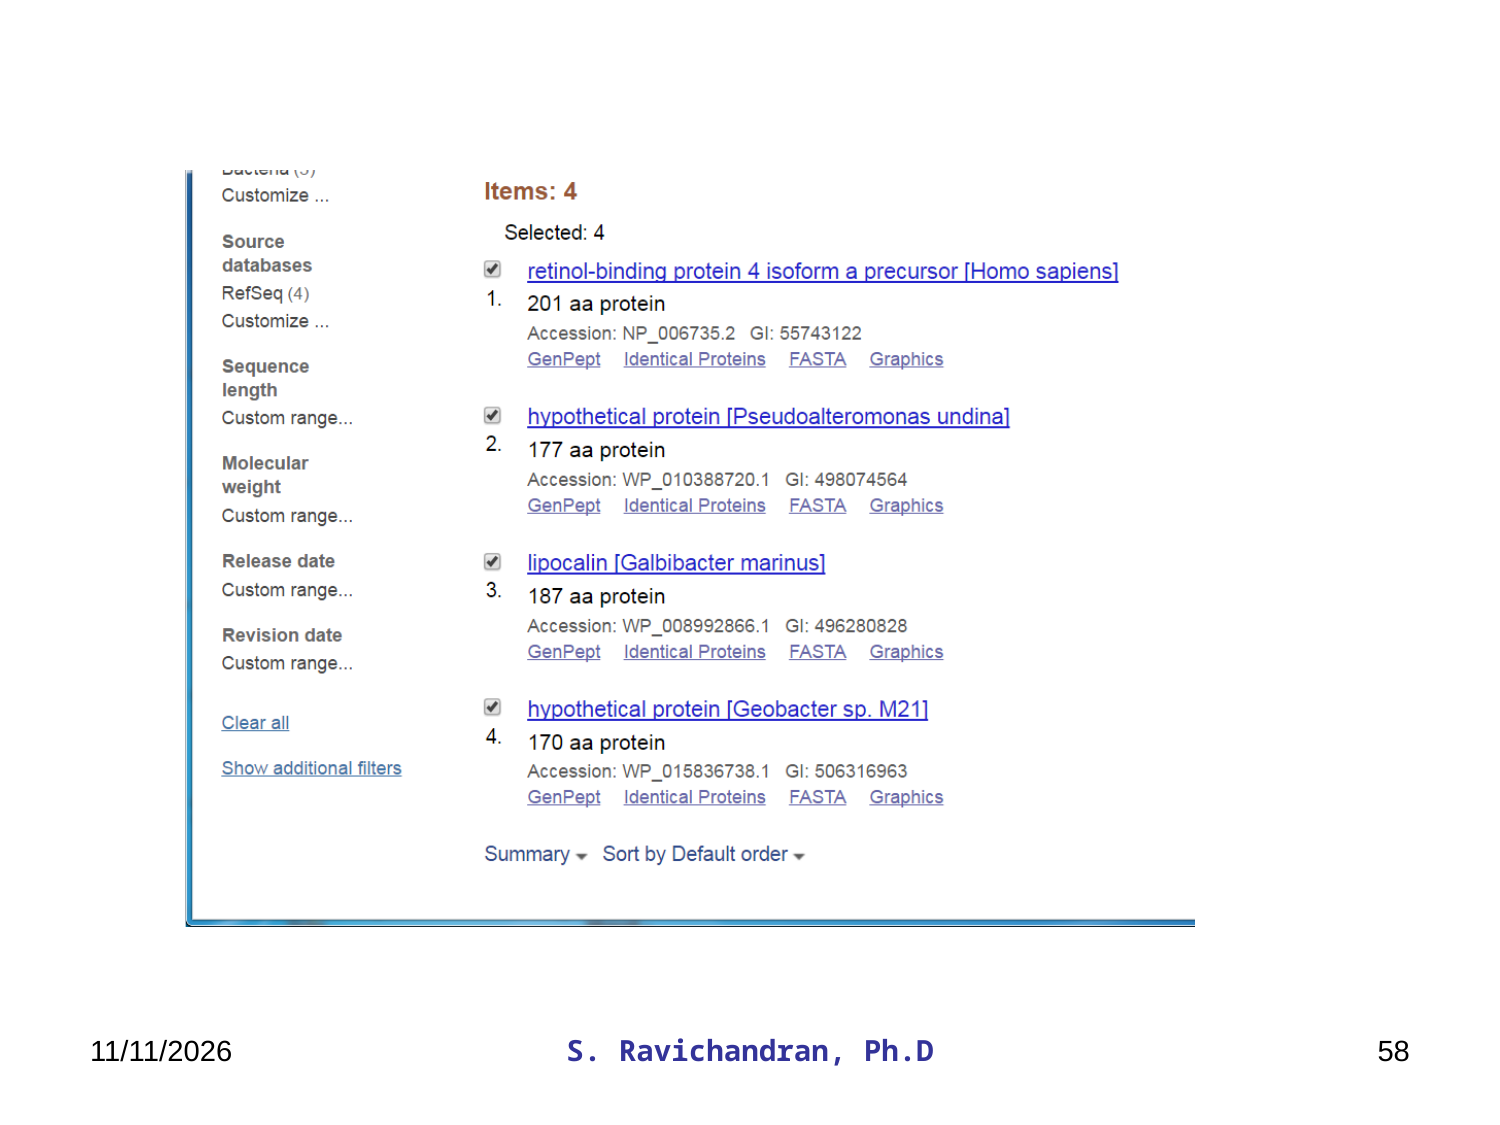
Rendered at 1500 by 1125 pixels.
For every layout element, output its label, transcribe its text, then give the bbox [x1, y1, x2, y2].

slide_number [74, 1024, 426, 1103]
footer S. Ravichandran, Ph.D [512, 1024, 988, 1103]
picture [185, 170, 1196, 927]
slide_number 58 [1074, 1024, 1426, 1103]
